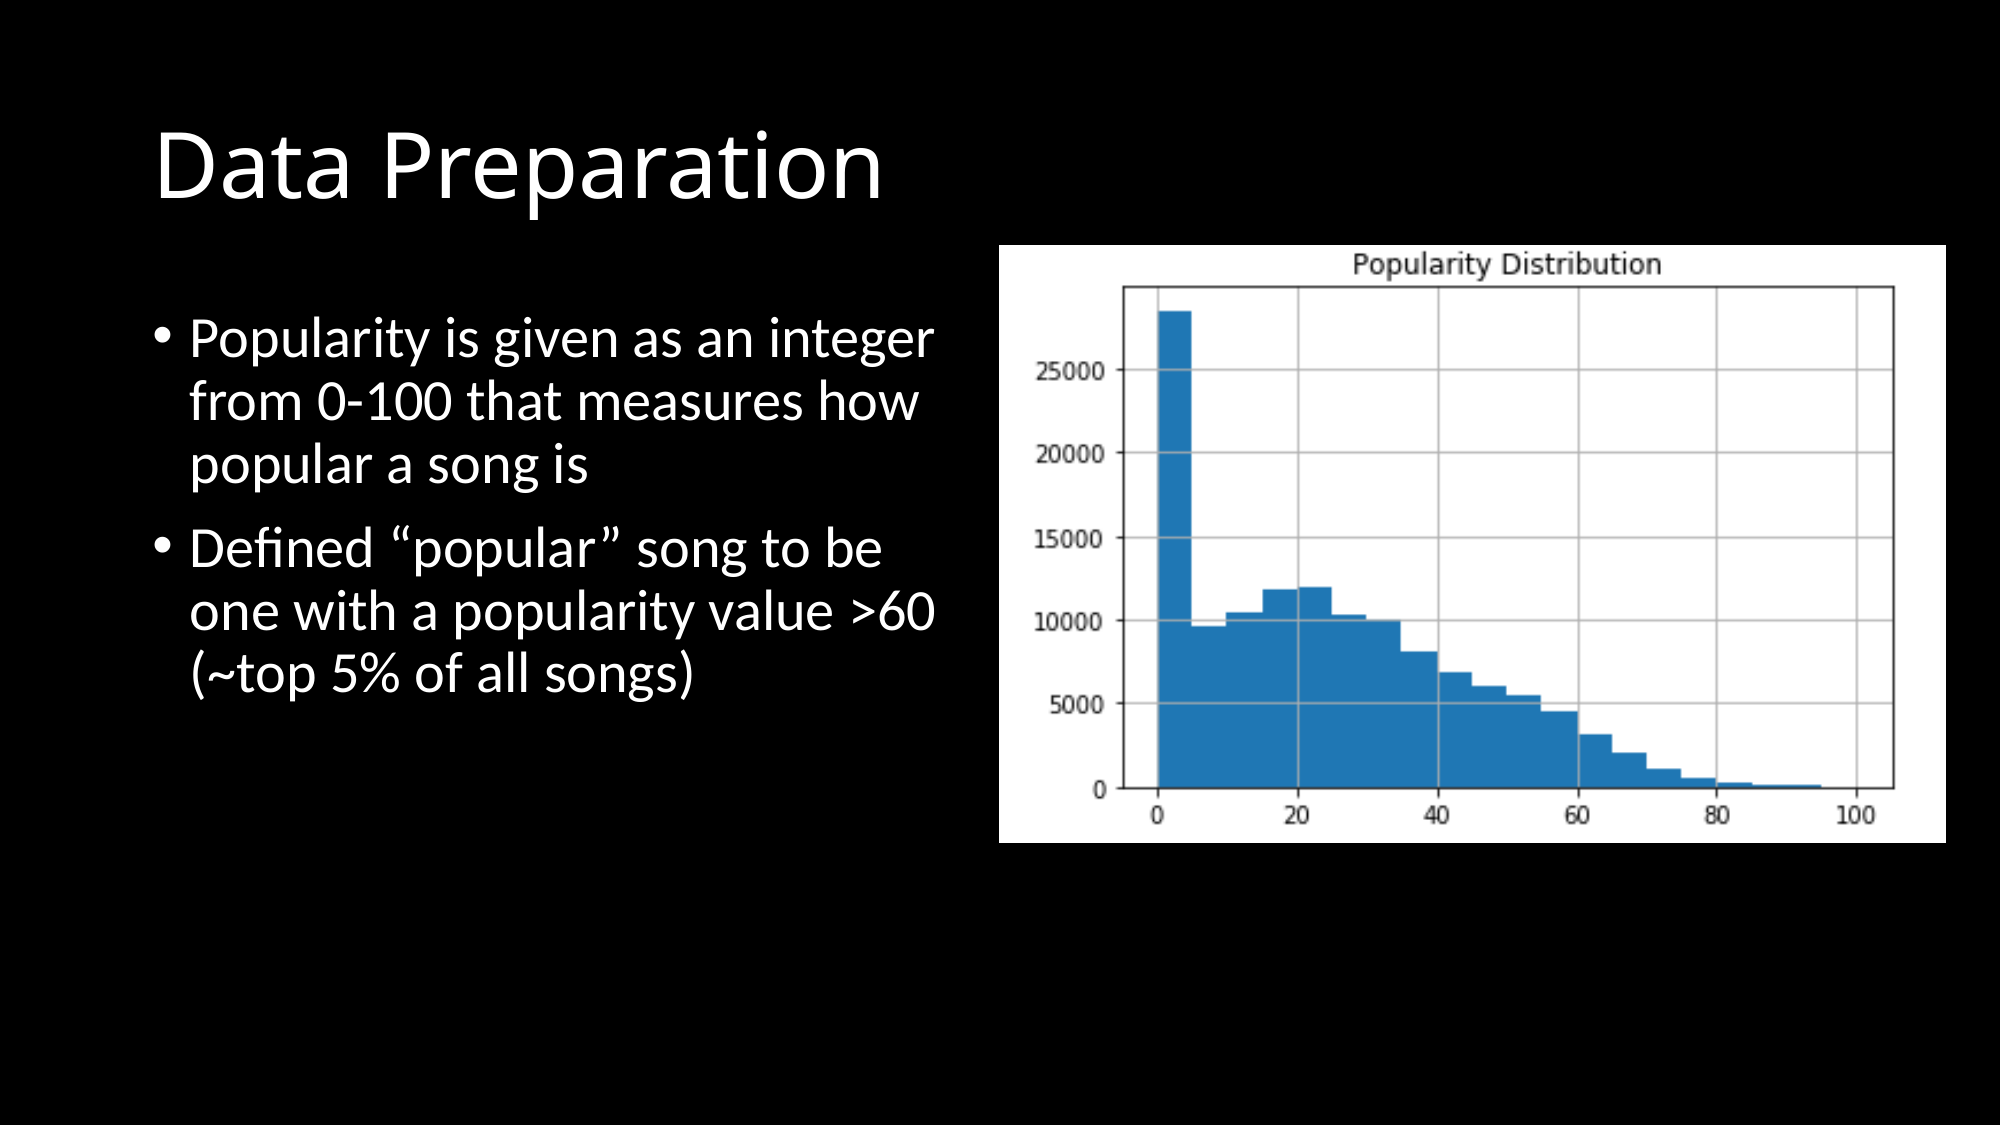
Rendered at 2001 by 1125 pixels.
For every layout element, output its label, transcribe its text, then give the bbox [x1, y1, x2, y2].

list Popularity is given as an integer from 0-100 that measures how popular a song is Defined “popular” song to be one with a popularity value >60 (~top 5% of all songs) [137, 299, 958, 1014]
title Data Preparation [137, 59, 1863, 278]
picture [999, 245, 1946, 843]
